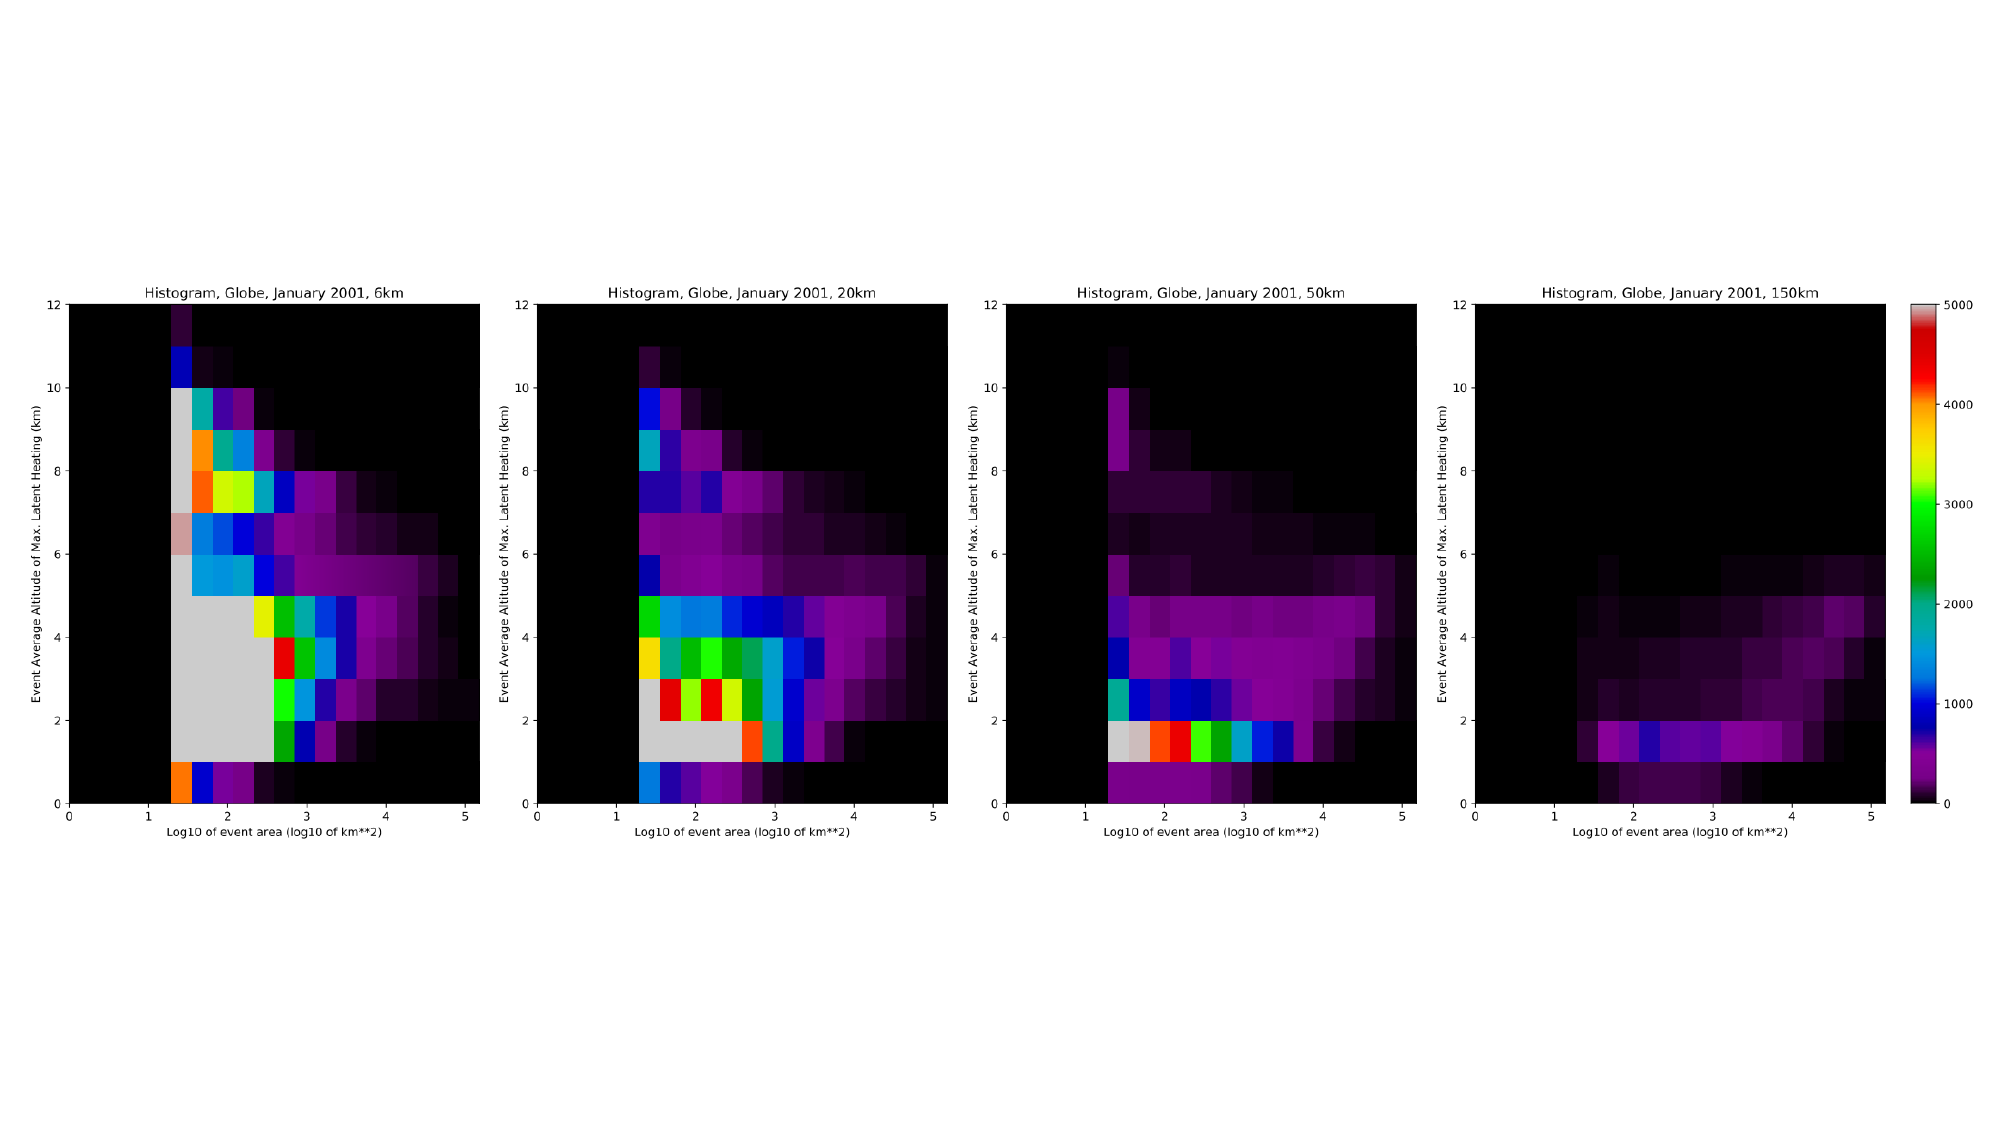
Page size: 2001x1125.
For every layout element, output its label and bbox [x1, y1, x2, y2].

text_box [22, 279, 1978, 846]
